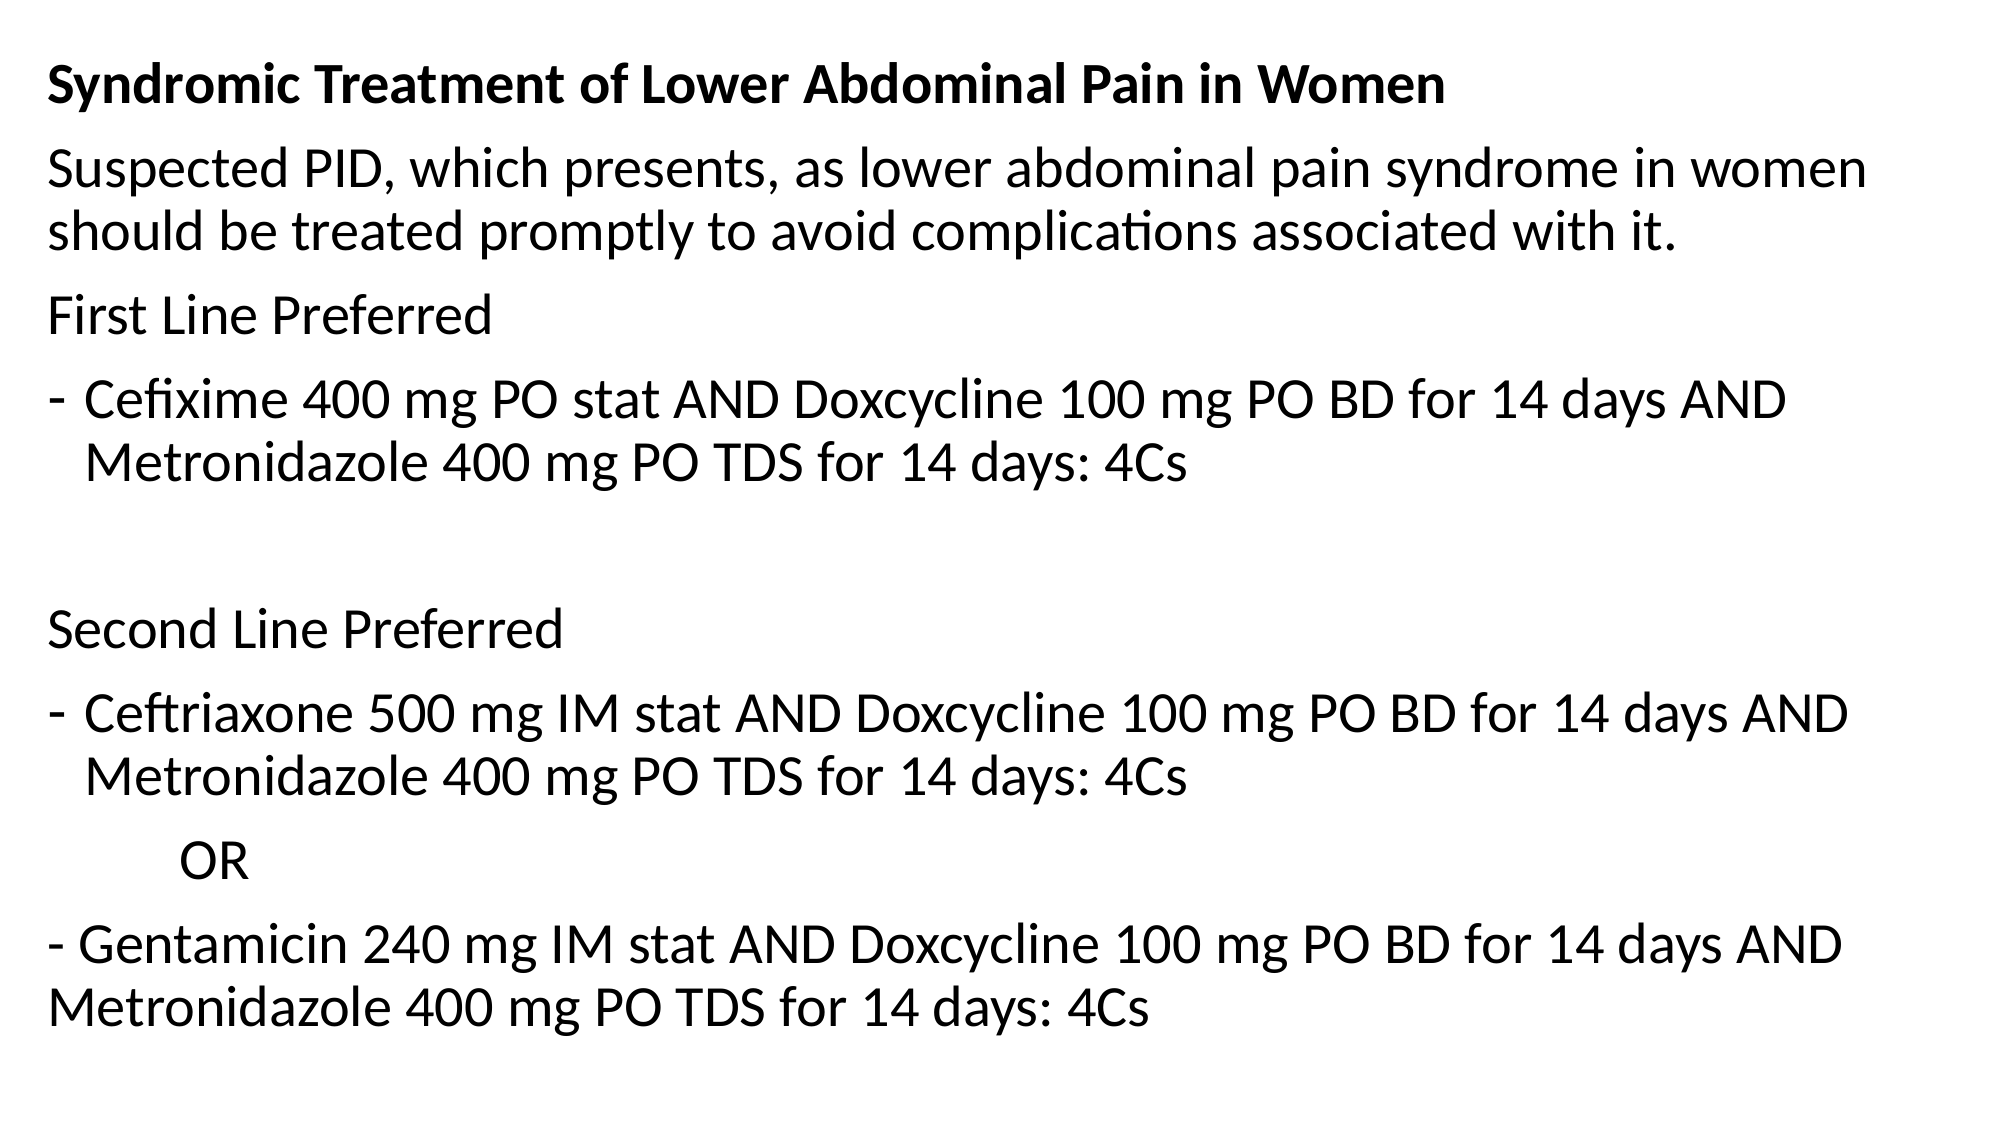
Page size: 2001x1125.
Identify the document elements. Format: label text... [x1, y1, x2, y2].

list Syndromic Treatment of Lower Abdominal Pain in Women Suspected PID, which presents, as lower abdominal pain syndrome in women should be treated promptly to avoid complications associated with it. First Line Preferred Cefixime 400 mg PO stat AND Doxcycline 100 mg PO BD for 14 days AND Metronidazole 400 mg PO TDS for 14 days: 4Cs Second Line Preferred Ceftriaxone 500 mg IM stat AND Doxcycline 100 mg PO BD for 14 days AND Metronidazole 400 mg PO TDS for 14 days: 4Cs OR - Gentamicin 240 mg IM stat AND Doxcycline 100 mg PO BD for 14 days AND Metronidazole 400 mg PO TDS for 14 days: 4Cs [32, 46, 1967, 1092]
